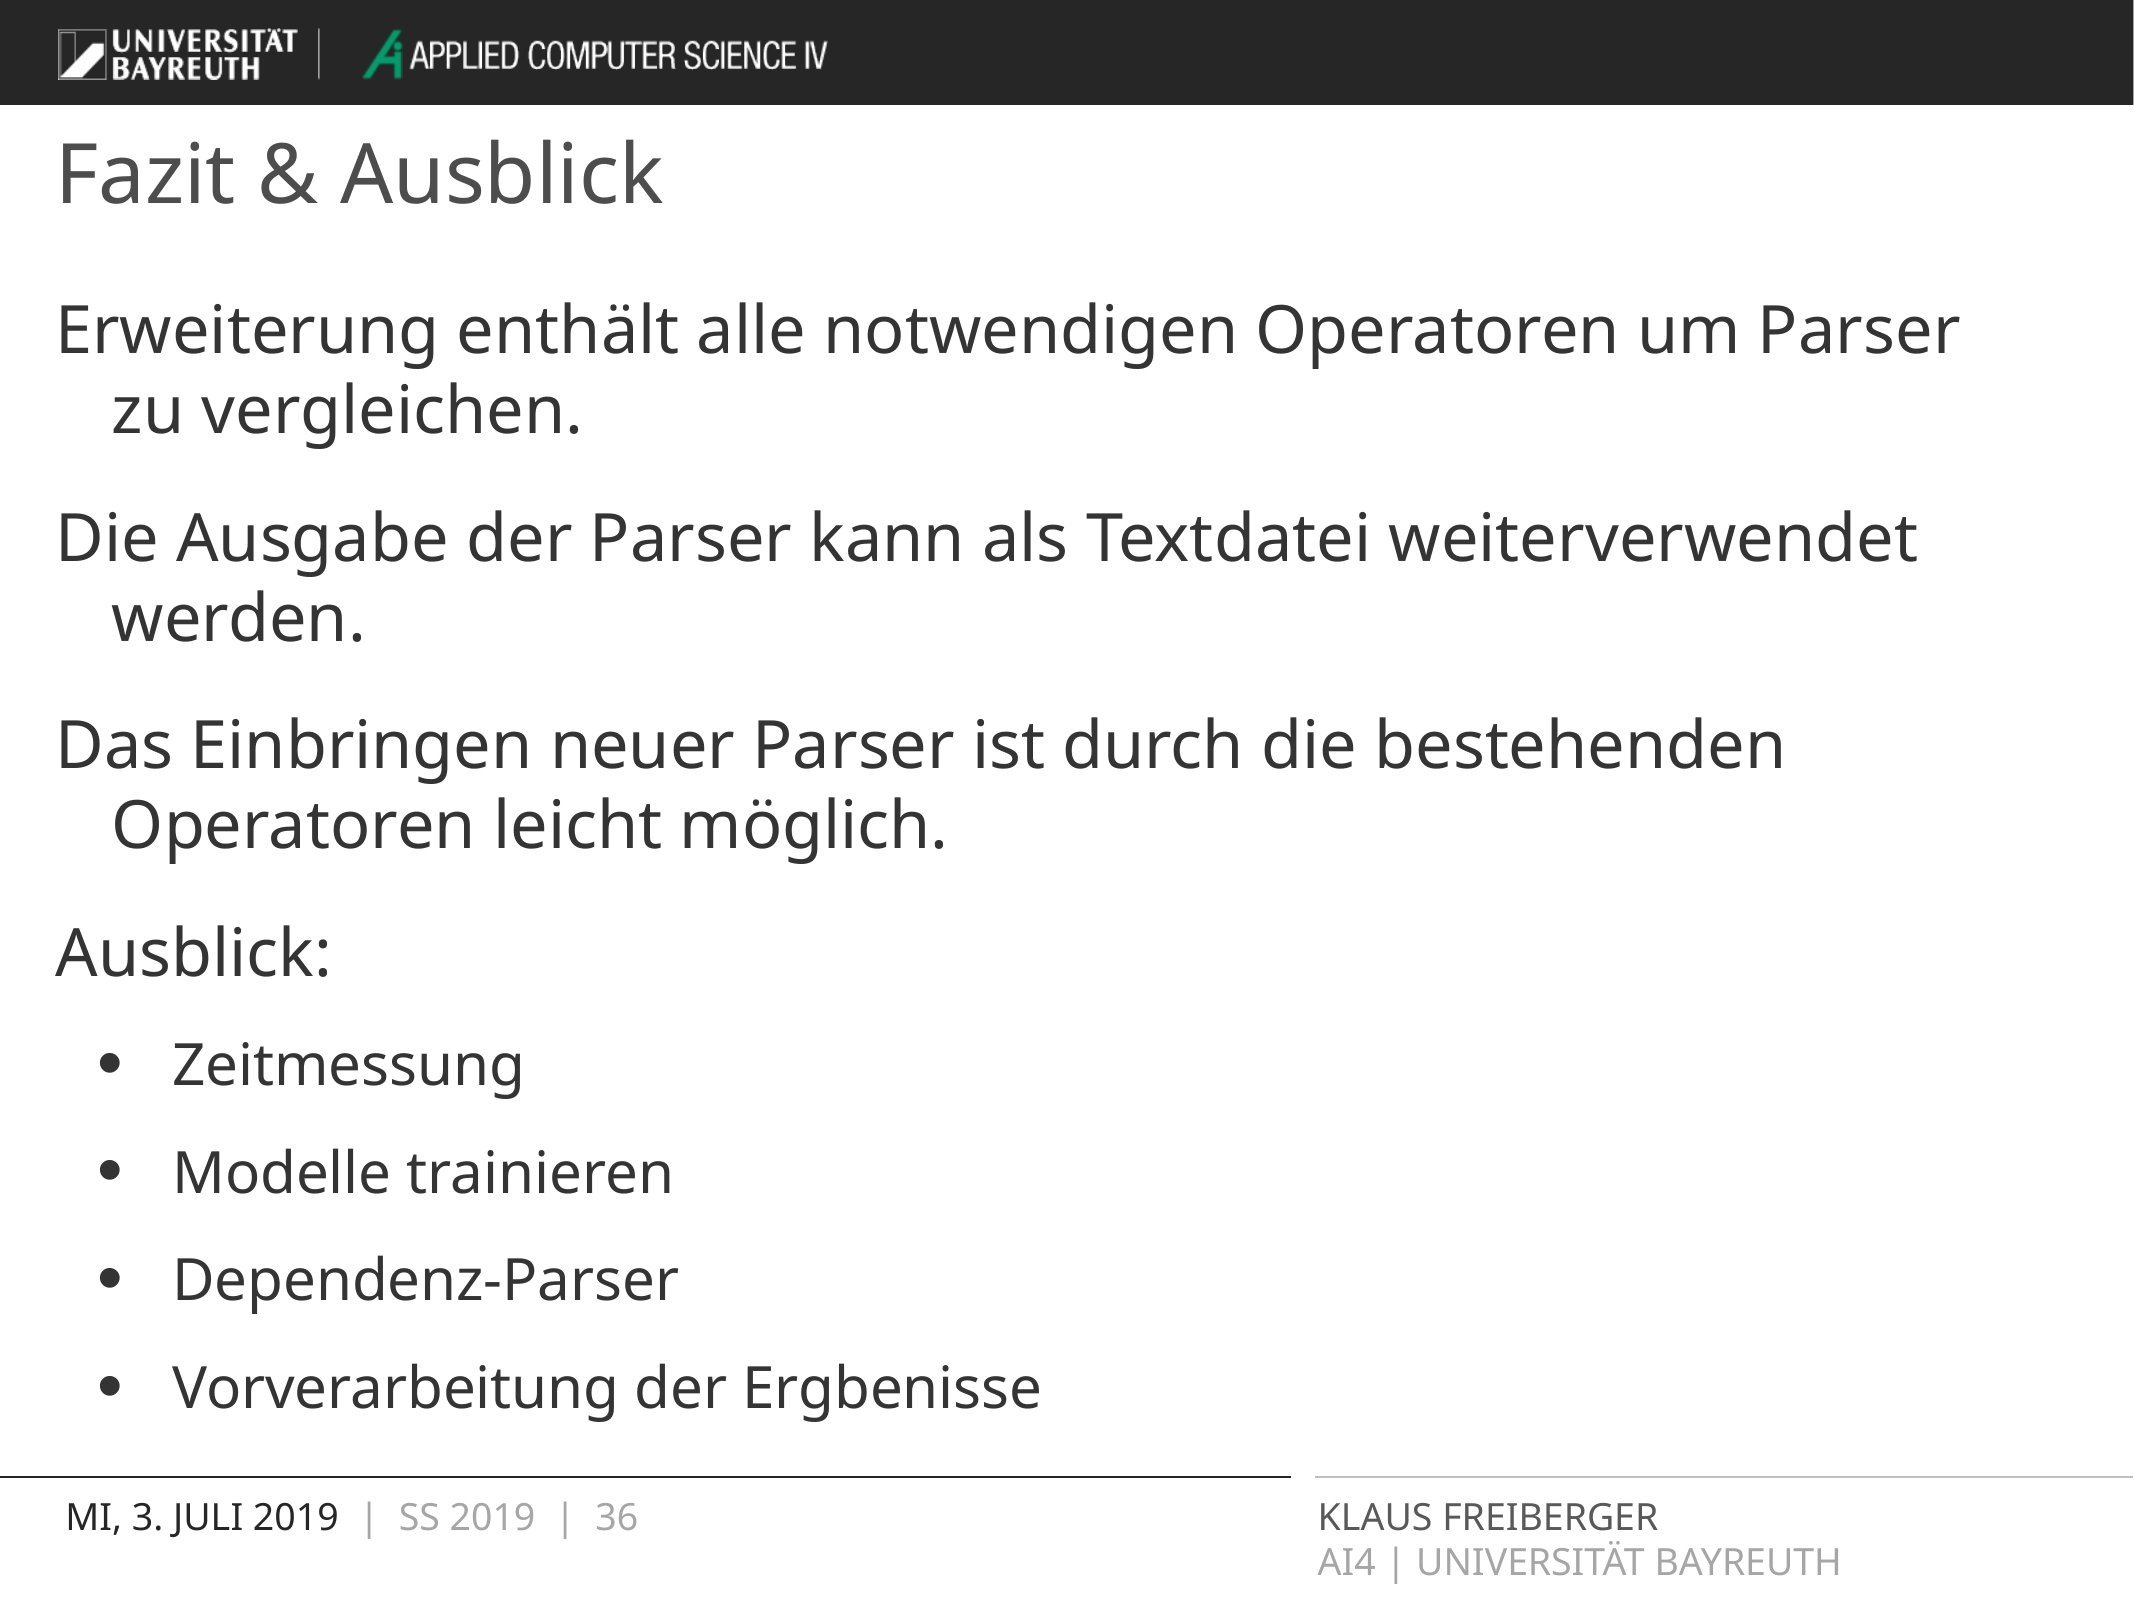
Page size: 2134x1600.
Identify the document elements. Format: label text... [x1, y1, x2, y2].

title Fazit & Ausblick [49, 107, 2040, 233]
picture [58, 28, 335, 80]
list Erweiterung enthält alle notwendigen Operatoren um Parser zu vergleichen. Die Ausgabe der Parser kann als Textdatei weiterverwendet werden. Das Einbringen neuer Parser ist durch die bestehenden Operatoren leicht möglich. Ausblick: Zeitmessung Modelle trainieren Dependenz-Parser Vorverarbeitung der Ergbenisse [49, 280, 2036, 1427]
picture [357, 27, 831, 82]
